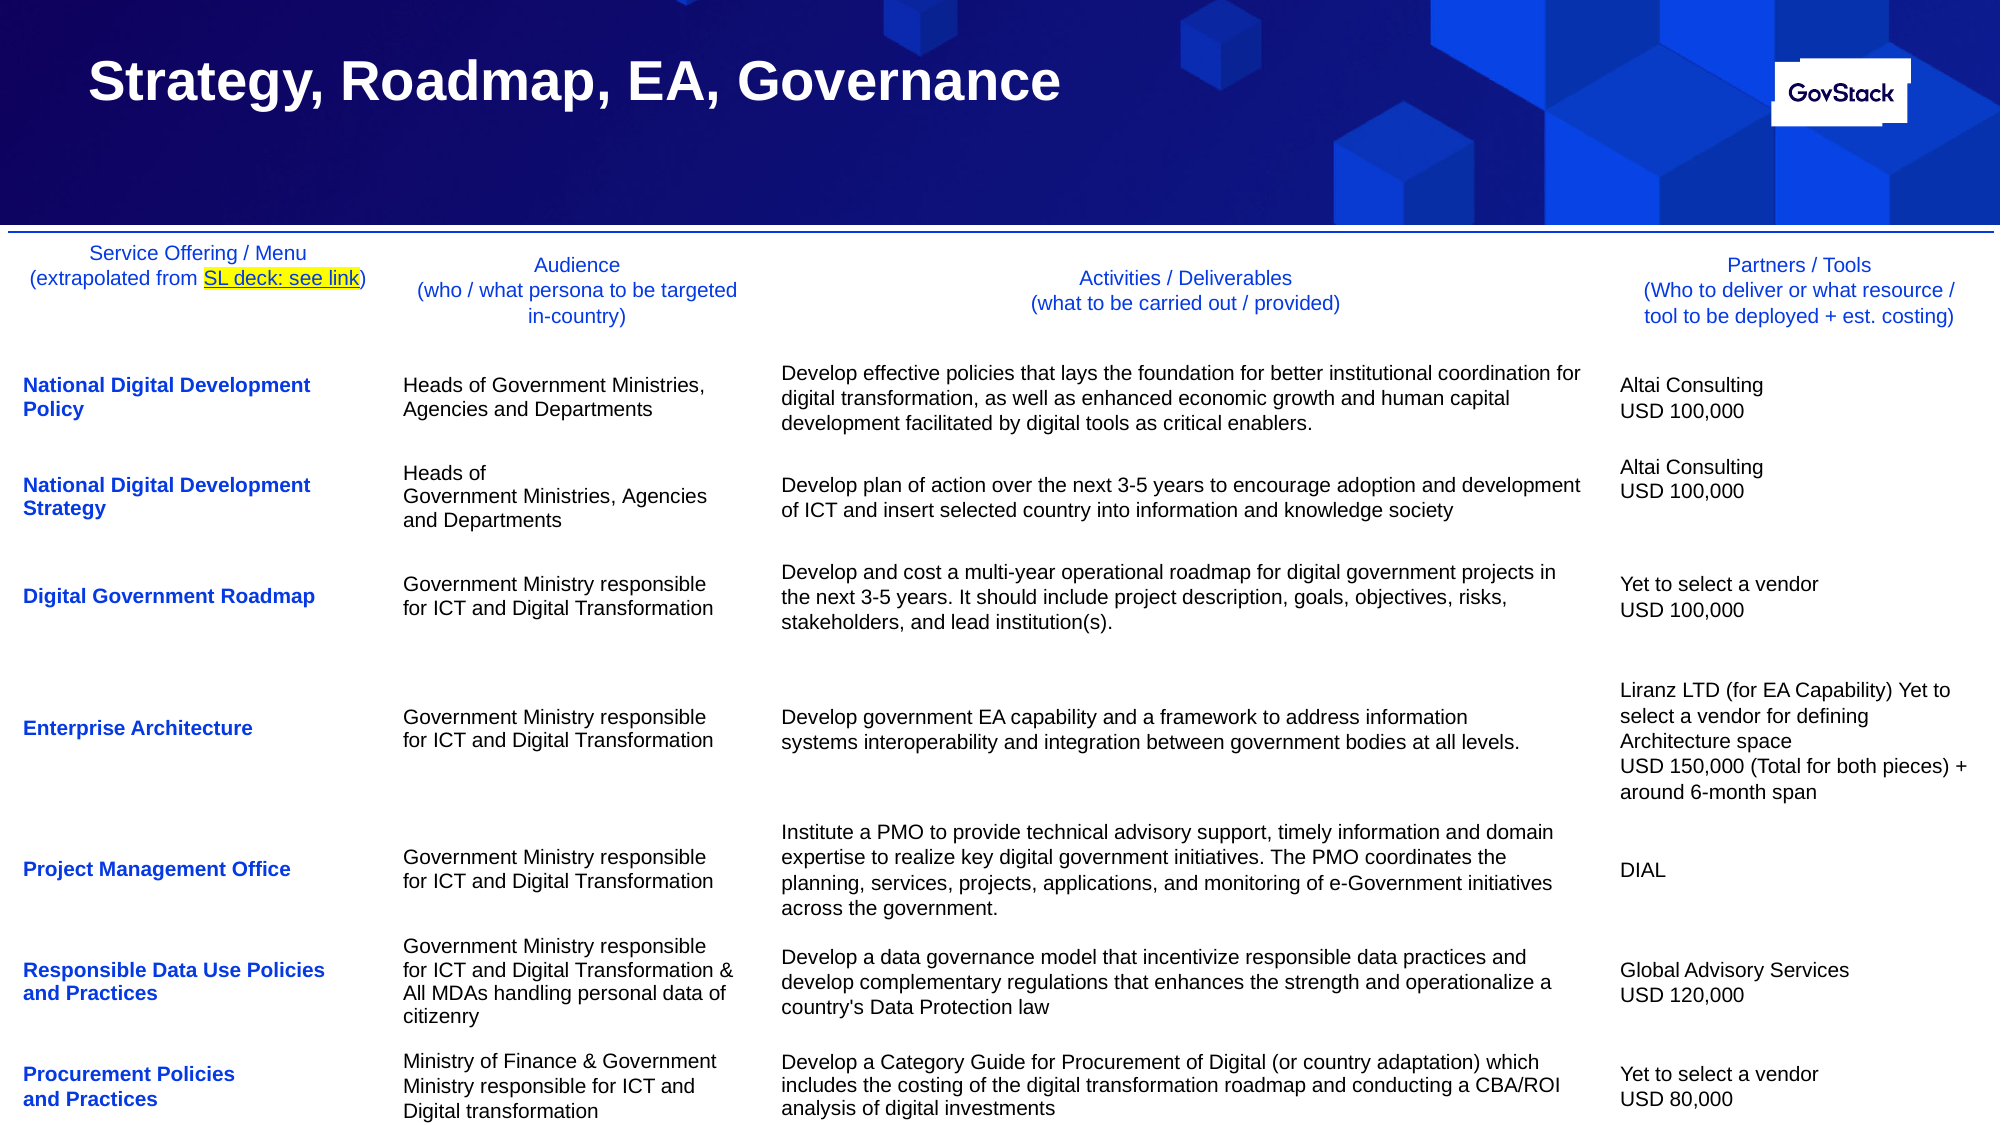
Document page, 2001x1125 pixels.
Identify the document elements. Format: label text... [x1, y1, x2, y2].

table_cell Heads of Government Ministries, Agencies and Departments [388, 447, 766, 547]
table_cell Develop a Category Guide for Procurement of Digital (or country adaptation) which includes the costing of the digital transformation roadmap and conducting a CBA/ROI analysis of digital investments [766, 1036, 1605, 1125]
table_cell Ministry of Finance & Government Ministry responsible for ICT and Digital transformation [388, 1036, 766, 1125]
table_cell Develop effective policies that lays the foundation for better institutional coordination for digital transformation, as well as enhanced economic growth and human capital development facilitated by digital tools as critical enablers. [766, 347, 1605, 447]
table_cell Yet to select a vendor USD 100,000 [1605, 547, 1994, 646]
table_cell Government Ministry responsible for ICT and Digital Transformation & All MDAs handling personal data of citizenry [388, 928, 766, 1036]
table_cell Government Ministry responsible for ICT and Digital Transformation [388, 547, 766, 646]
table_cell Project Management Office [8, 811, 388, 928]
table_cell Government Ministry responsible for ICT and Digital Transformation [388, 646, 766, 811]
table_cell Digital Government Roadmap [8, 547, 388, 646]
picture [0, 0, 2000, 225]
table_cell National Digital Development Strategy [8, 447, 388, 547]
table_cell Develop plan of action over the next 3-5 years to encourage adoption and development of ICT and insert selected country into information and knowledge society [766, 447, 1605, 547]
table_header Activities / Deliverables (what to be carried out / provided) [766, 233, 1605, 347]
table_header Audience (who / what persona to be targeted in-country) [388, 233, 766, 347]
table_cell Procurement Policies and Practices [8, 1036, 388, 1125]
table_cell Yet to select a vendor USD 80,000 [1605, 1036, 1994, 1125]
table_cell Government Ministry responsible for ICT and Digital Transformation [388, 811, 766, 928]
table_cell Develop and cost a multi-year operational roadmap for digital government projects in the next 3-5 years. It should include project description, goals, objectives, risks, stakeholders, and lead institution(s). [766, 547, 1605, 646]
table_cell Institute a PMO to provide technical advisory support, timely information and domain expertise to realize key digital government initiatives. The PMO coordinates the planning, services, projects, applications, and monitoring of e-Government initiatives across the government. [766, 811, 1605, 928]
table_header Service Offering / Menu (extrapolated from SL deck: see link) [8, 233, 388, 347]
table_cell Develop government EA capability and a framework to address information systems interoperability and integration between government bodies at all levels. [766, 646, 1605, 811]
table_cell DIAL [1605, 811, 1994, 928]
title Strategy, Roadmap, EA, Governance [88, 52, 1658, 182]
table_cell Responsible Data Use Policies and Practices [8, 928, 388, 1036]
table_header Partners / Tools (Who to deliver or what resource / tool to be deployed + est. costing) [1605, 233, 1994, 347]
table_cell Enterprise Architecture [8, 646, 388, 811]
table_cell National Digital Development Policy [8, 347, 388, 447]
table_cell Altai Consulting USD 100,000 [1605, 447, 1994, 547]
table_cell Liranz LTD (for EA Capability) Yet to select a vendor for defining Architecture space USD 150,000 (Total for both pieces) + around 6-month span [1605, 646, 1994, 811]
table_cell Heads of Government Ministries, Agencies and Departments [388, 347, 766, 447]
table_cell Global Advisory Services USD 120,000 [1605, 928, 1994, 1036]
table_cell Develop a data governance model that incentivize responsible data practices and develop complementary regulations that enhances the strength and operationalize a country's Data Protection law [766, 928, 1605, 1036]
table_cell Altai Consulting USD 100,000 [1605, 347, 1994, 447]
